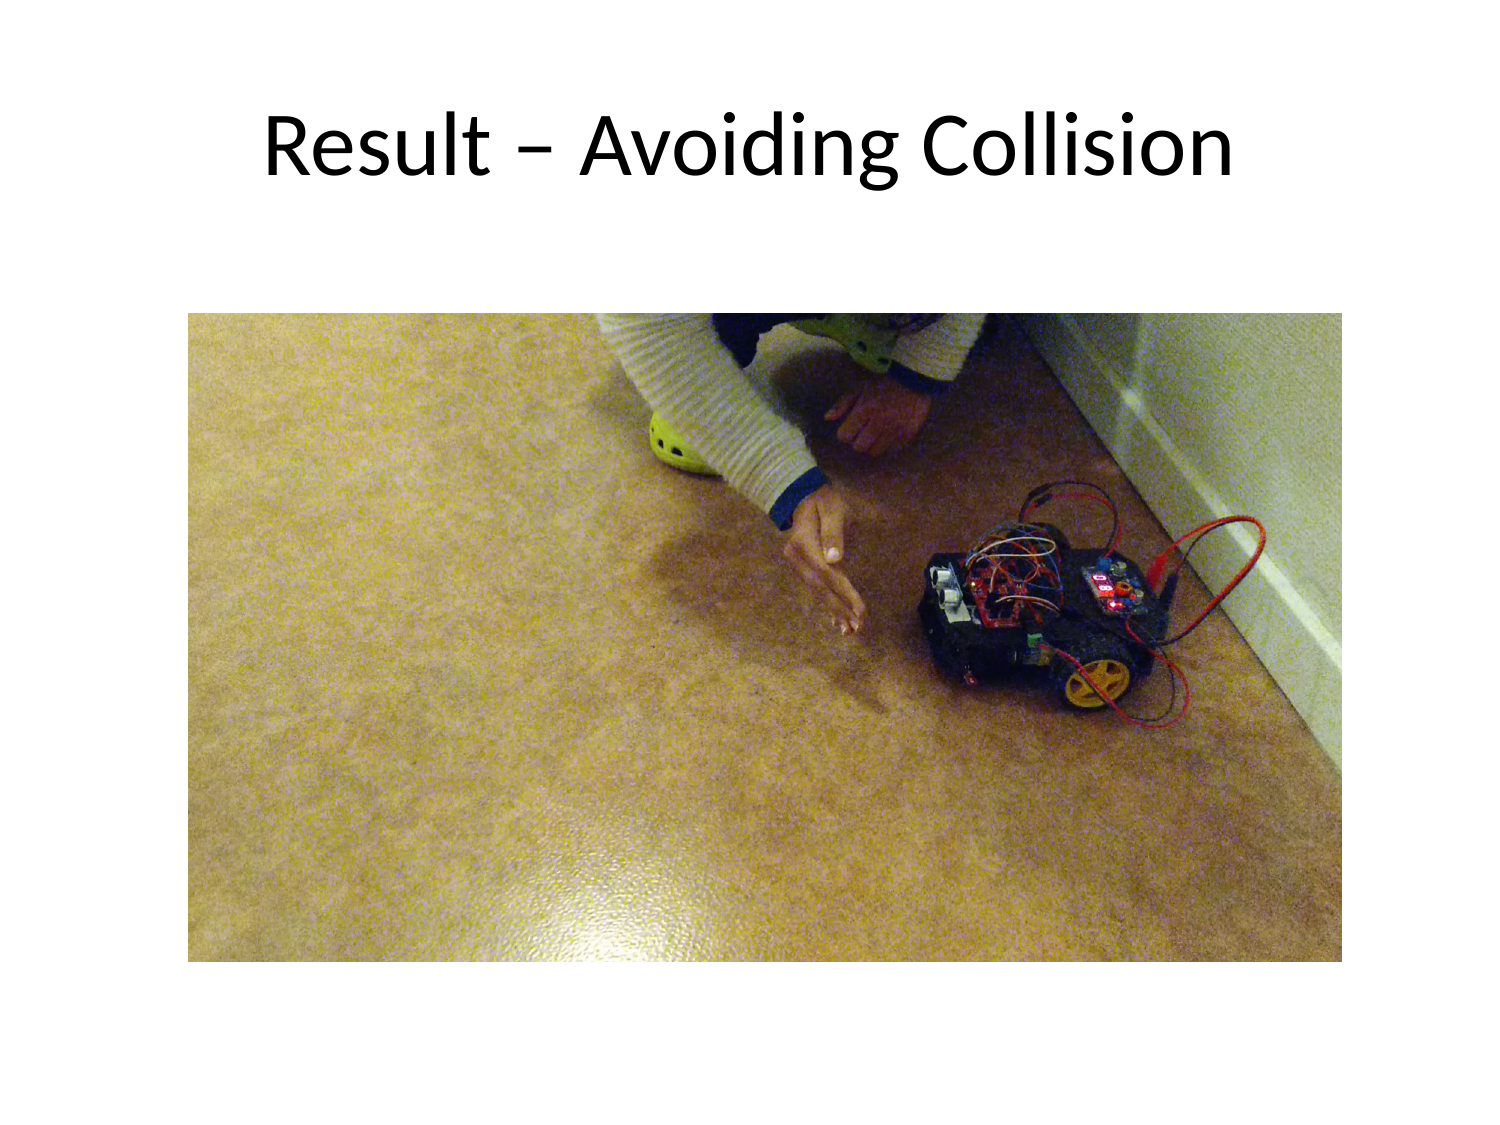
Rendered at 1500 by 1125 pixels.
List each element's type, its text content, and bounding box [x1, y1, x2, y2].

title Result – Avoiding Collision [75, 45, 1425, 233]
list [187, 312, 1343, 963]
